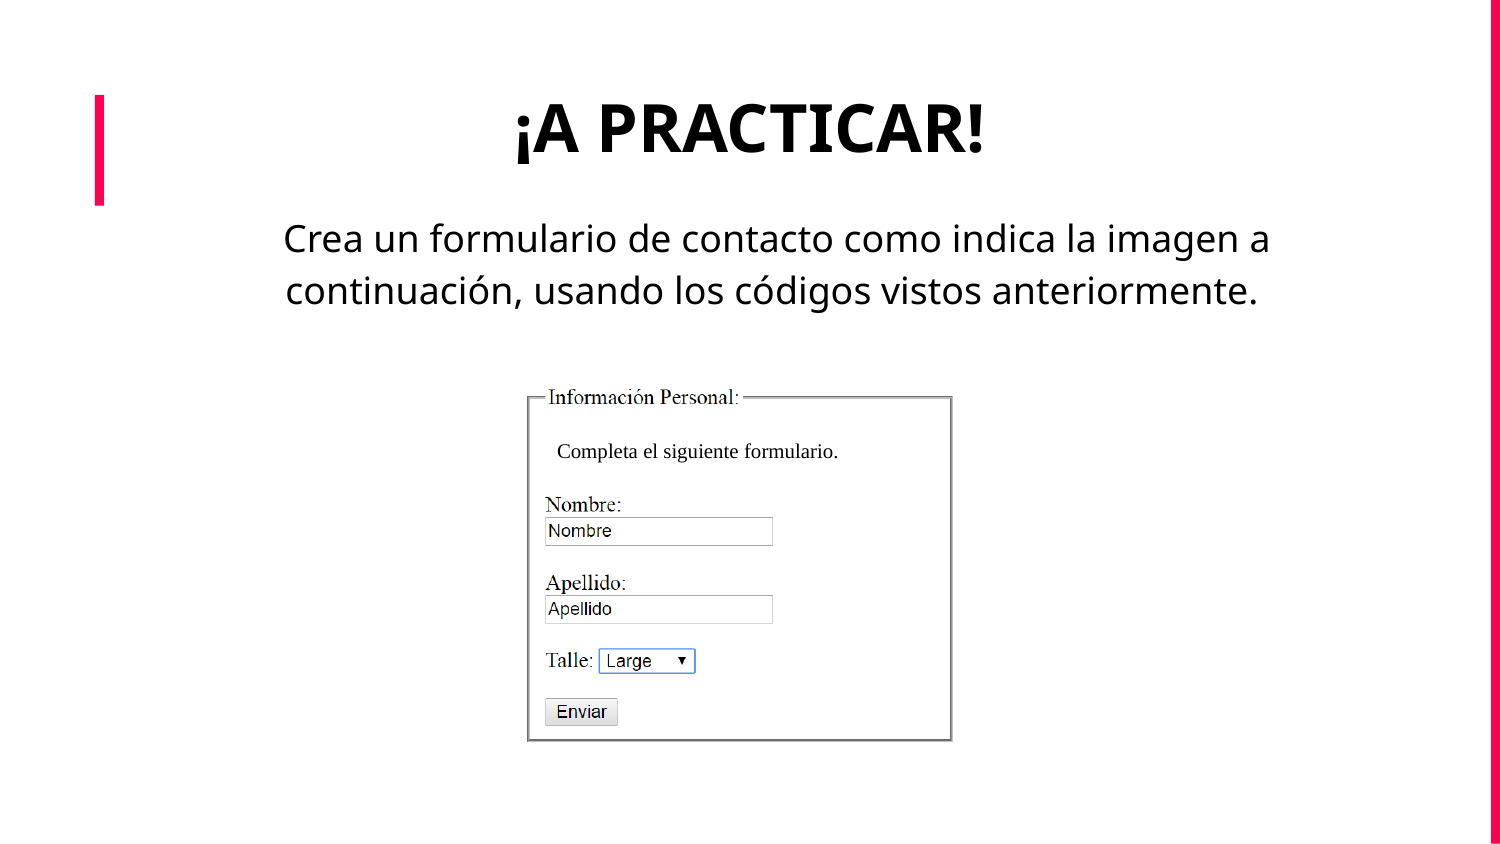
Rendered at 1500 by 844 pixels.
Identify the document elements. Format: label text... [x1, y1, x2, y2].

text_box ¡A PRACTICAR! [358, 71, 1142, 234]
picture [519, 380, 961, 755]
text_box Crea un formulario de contacto como indica la imagen a continuación, usando los códigos vistos anteriormente. [143, 187, 1336, 333]
